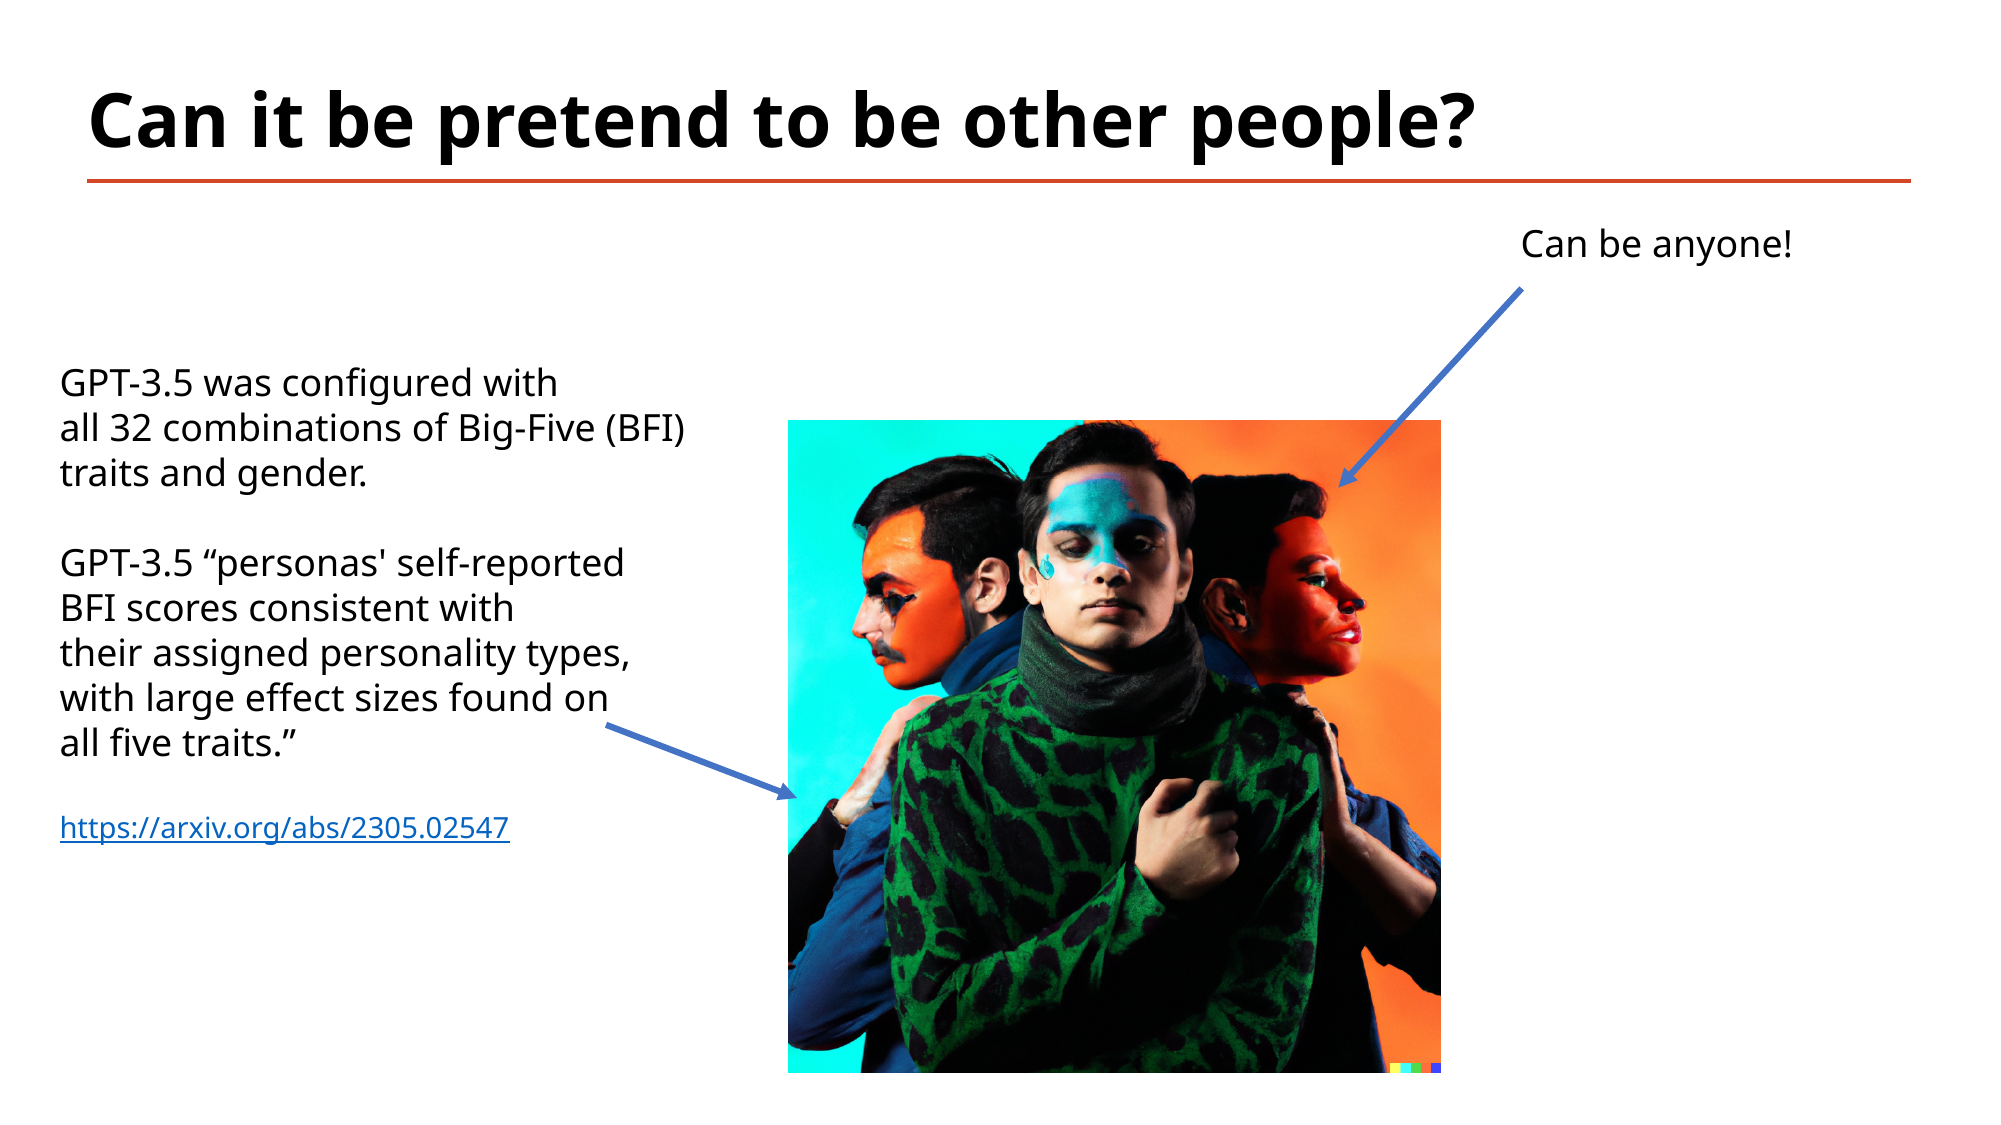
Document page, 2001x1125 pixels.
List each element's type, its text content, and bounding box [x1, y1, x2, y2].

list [788, 419, 1441, 1073]
title Can it be pretend to be other people? [72, 70, 1919, 176]
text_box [605, 724, 798, 799]
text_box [1338, 288, 1522, 488]
text_box GPT-3.5 was configured with all 32 combinations of Big-Five (BFI) traits and gender. GPT-3.5 “personas' self-reported BFI scores consistent with their assigned personality types, with large effect sizes found on all five traits.” https://arxiv.org/abs/2305.02547 [44, 351, 701, 902]
text_box Can be anyone! [1505, 212, 1808, 272]
